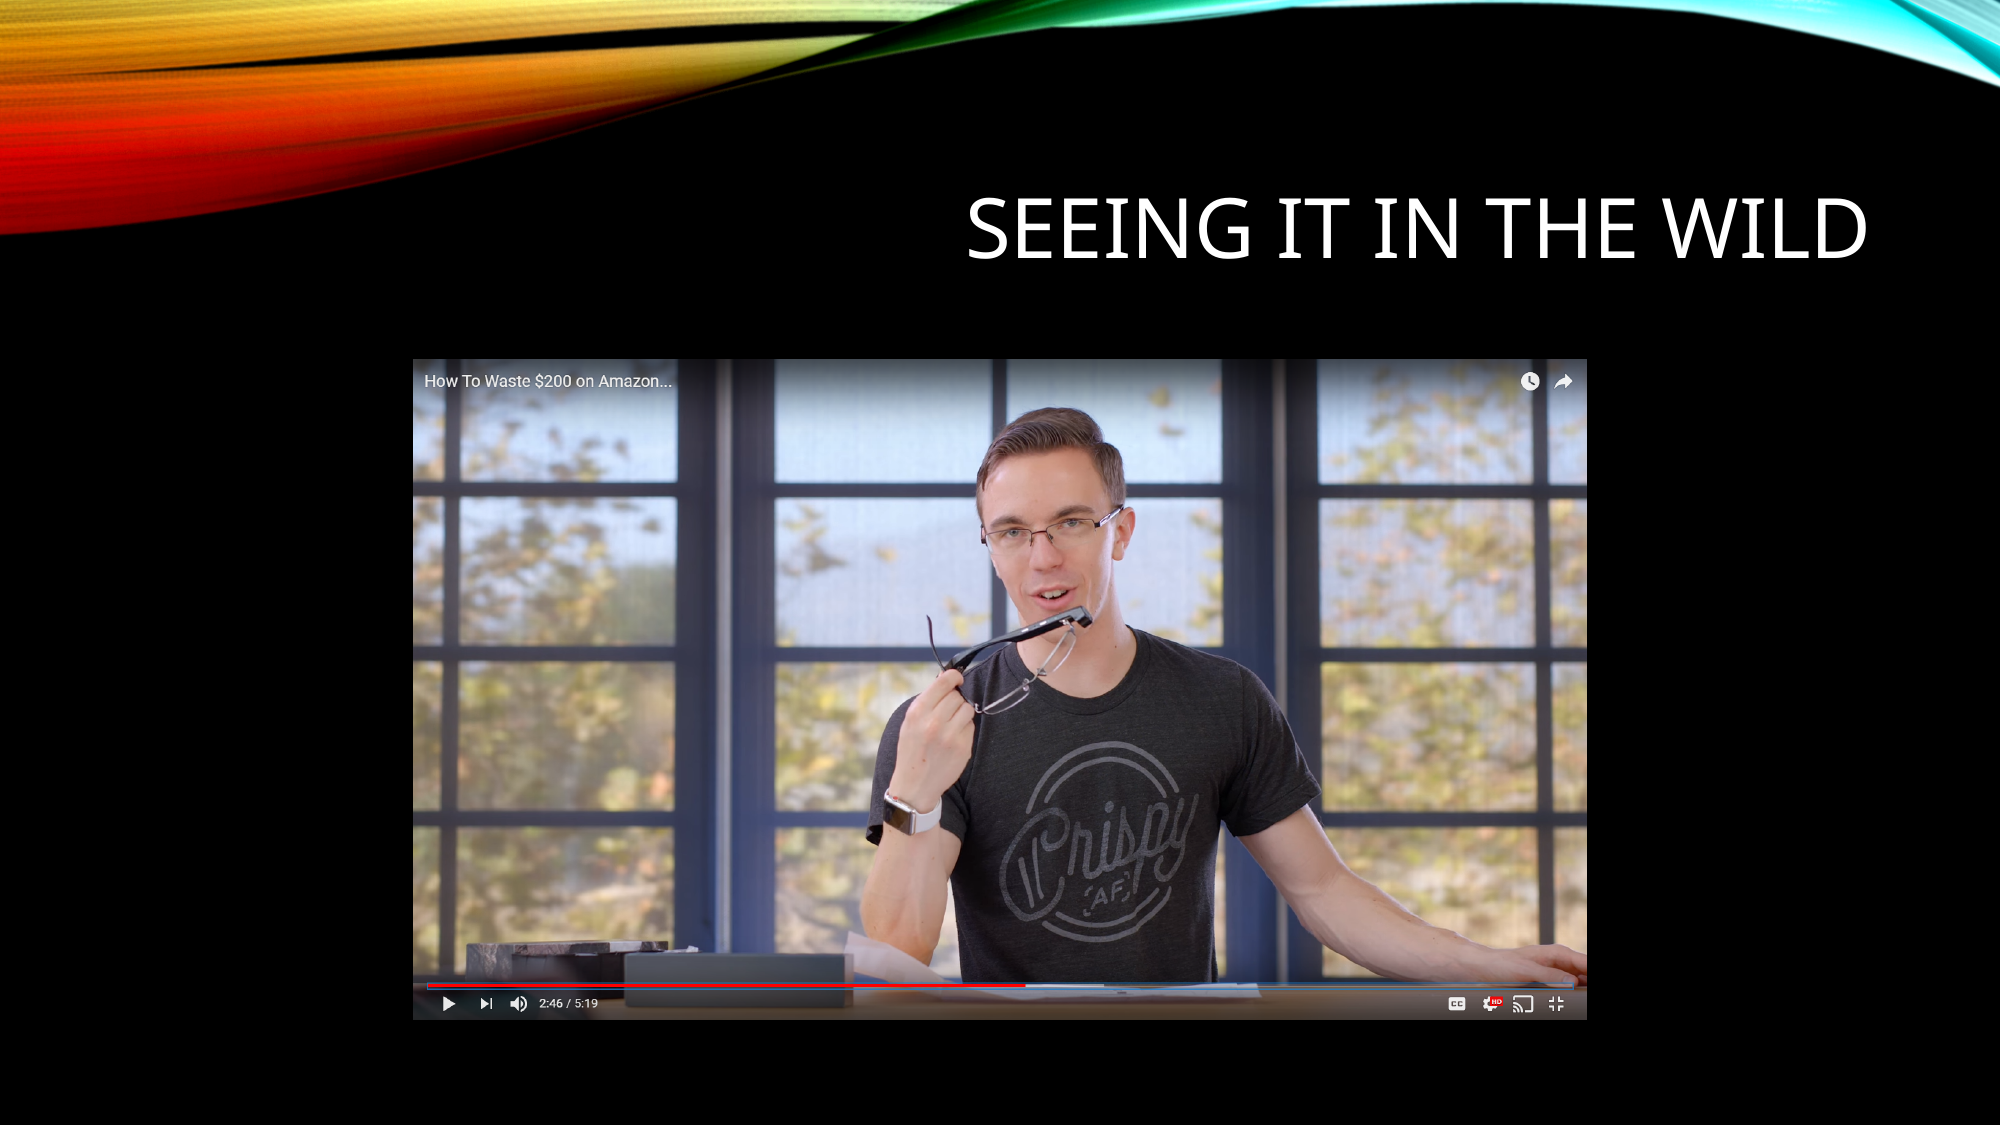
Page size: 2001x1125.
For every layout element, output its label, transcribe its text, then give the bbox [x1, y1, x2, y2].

picture [0, 0, 2000, 237]
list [412, 359, 1588, 1021]
title Seeing it in the wild [474, 125, 1888, 338]
